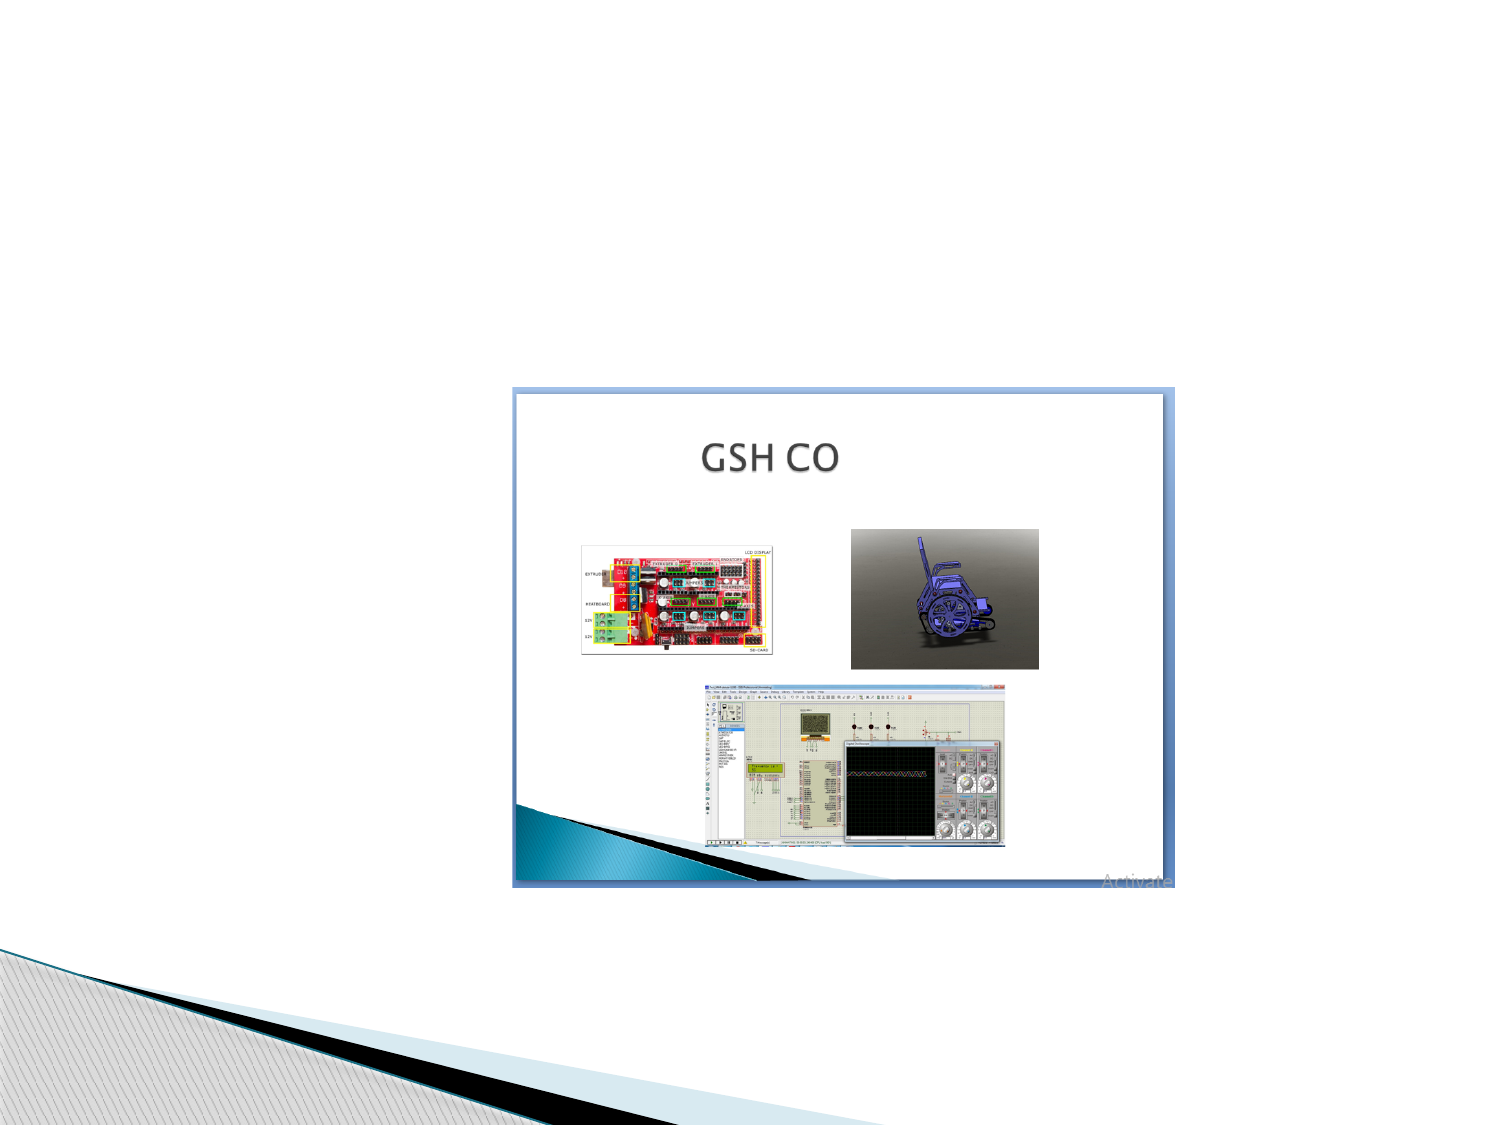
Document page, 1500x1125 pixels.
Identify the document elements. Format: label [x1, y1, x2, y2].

list [512, 387, 1176, 888]
